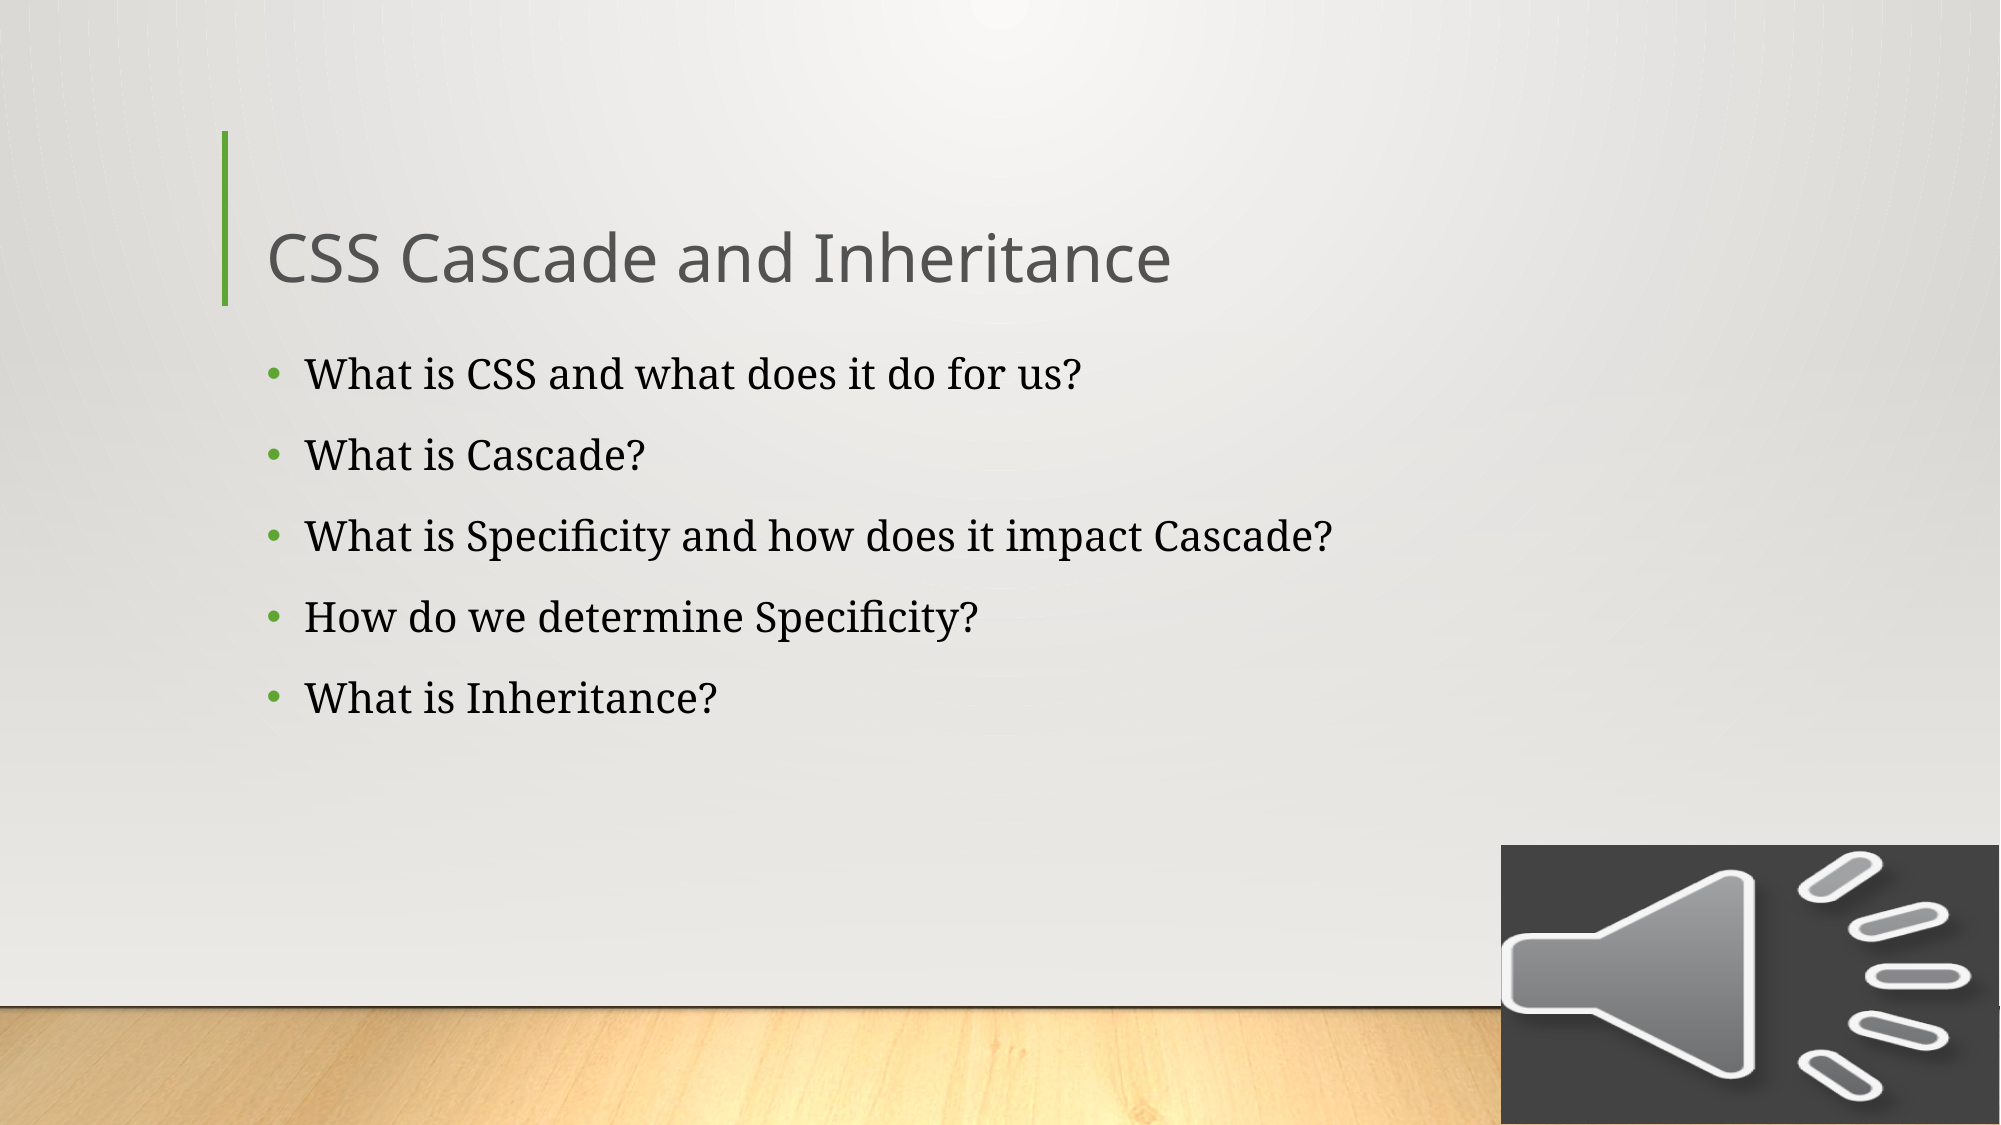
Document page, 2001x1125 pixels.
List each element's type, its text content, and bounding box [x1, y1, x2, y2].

picture [0, 843, 2000, 1125]
list What is CSS and what does it do for us? What is Cascade? What is Specificity and how does it impact Cascade? How do we determine Specificity? What is Inheritance? [251, 330, 1814, 897]
title CSS Cascade and Inheritance [251, 131, 1814, 305]
